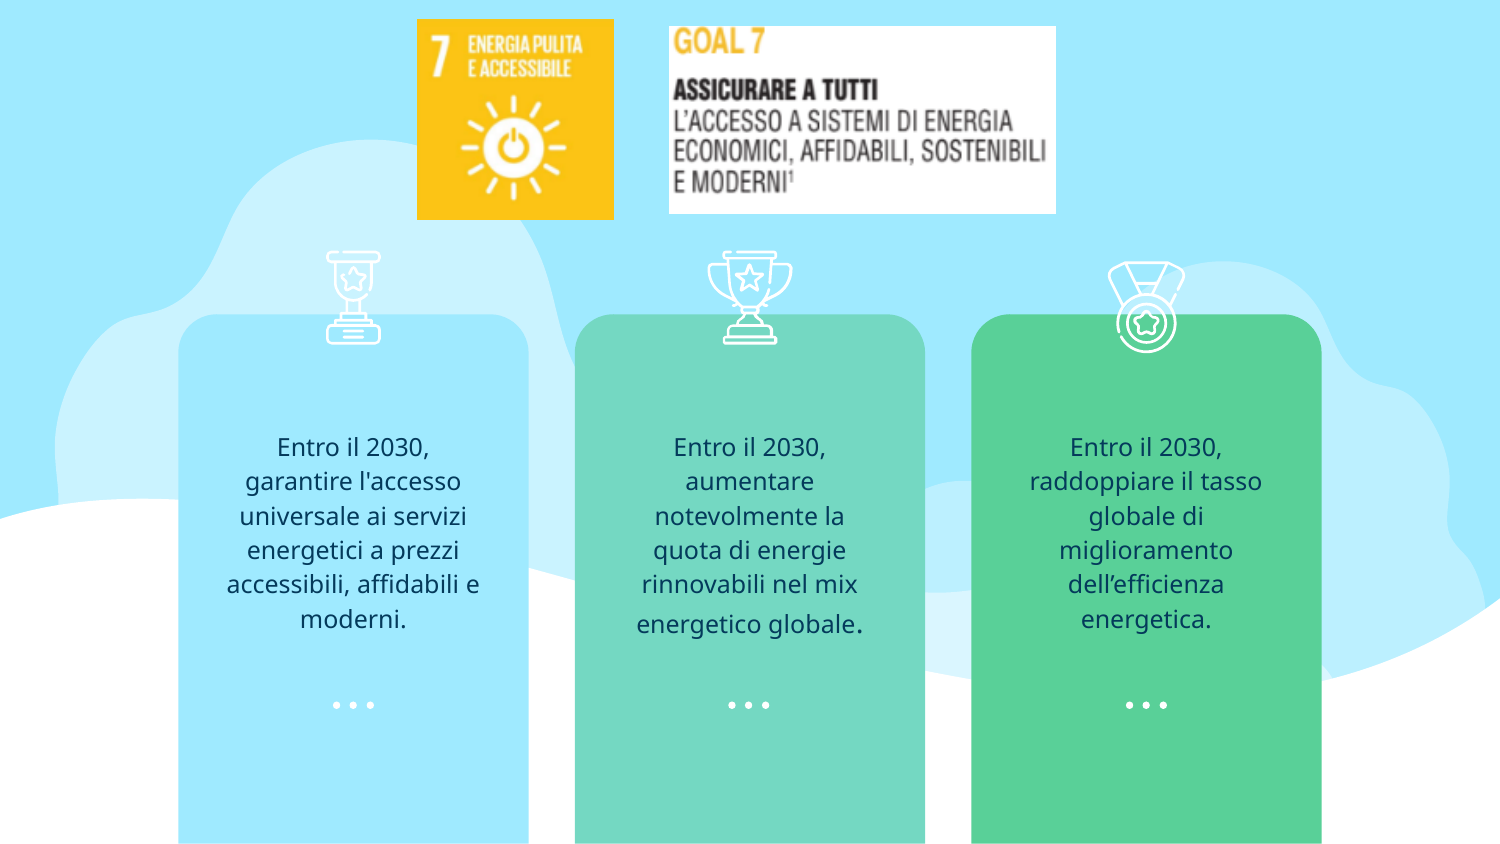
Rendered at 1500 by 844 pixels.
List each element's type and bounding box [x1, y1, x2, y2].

text_box [178, 250, 1322, 844]
picture [417, 18, 615, 221]
picture [669, 26, 1057, 214]
